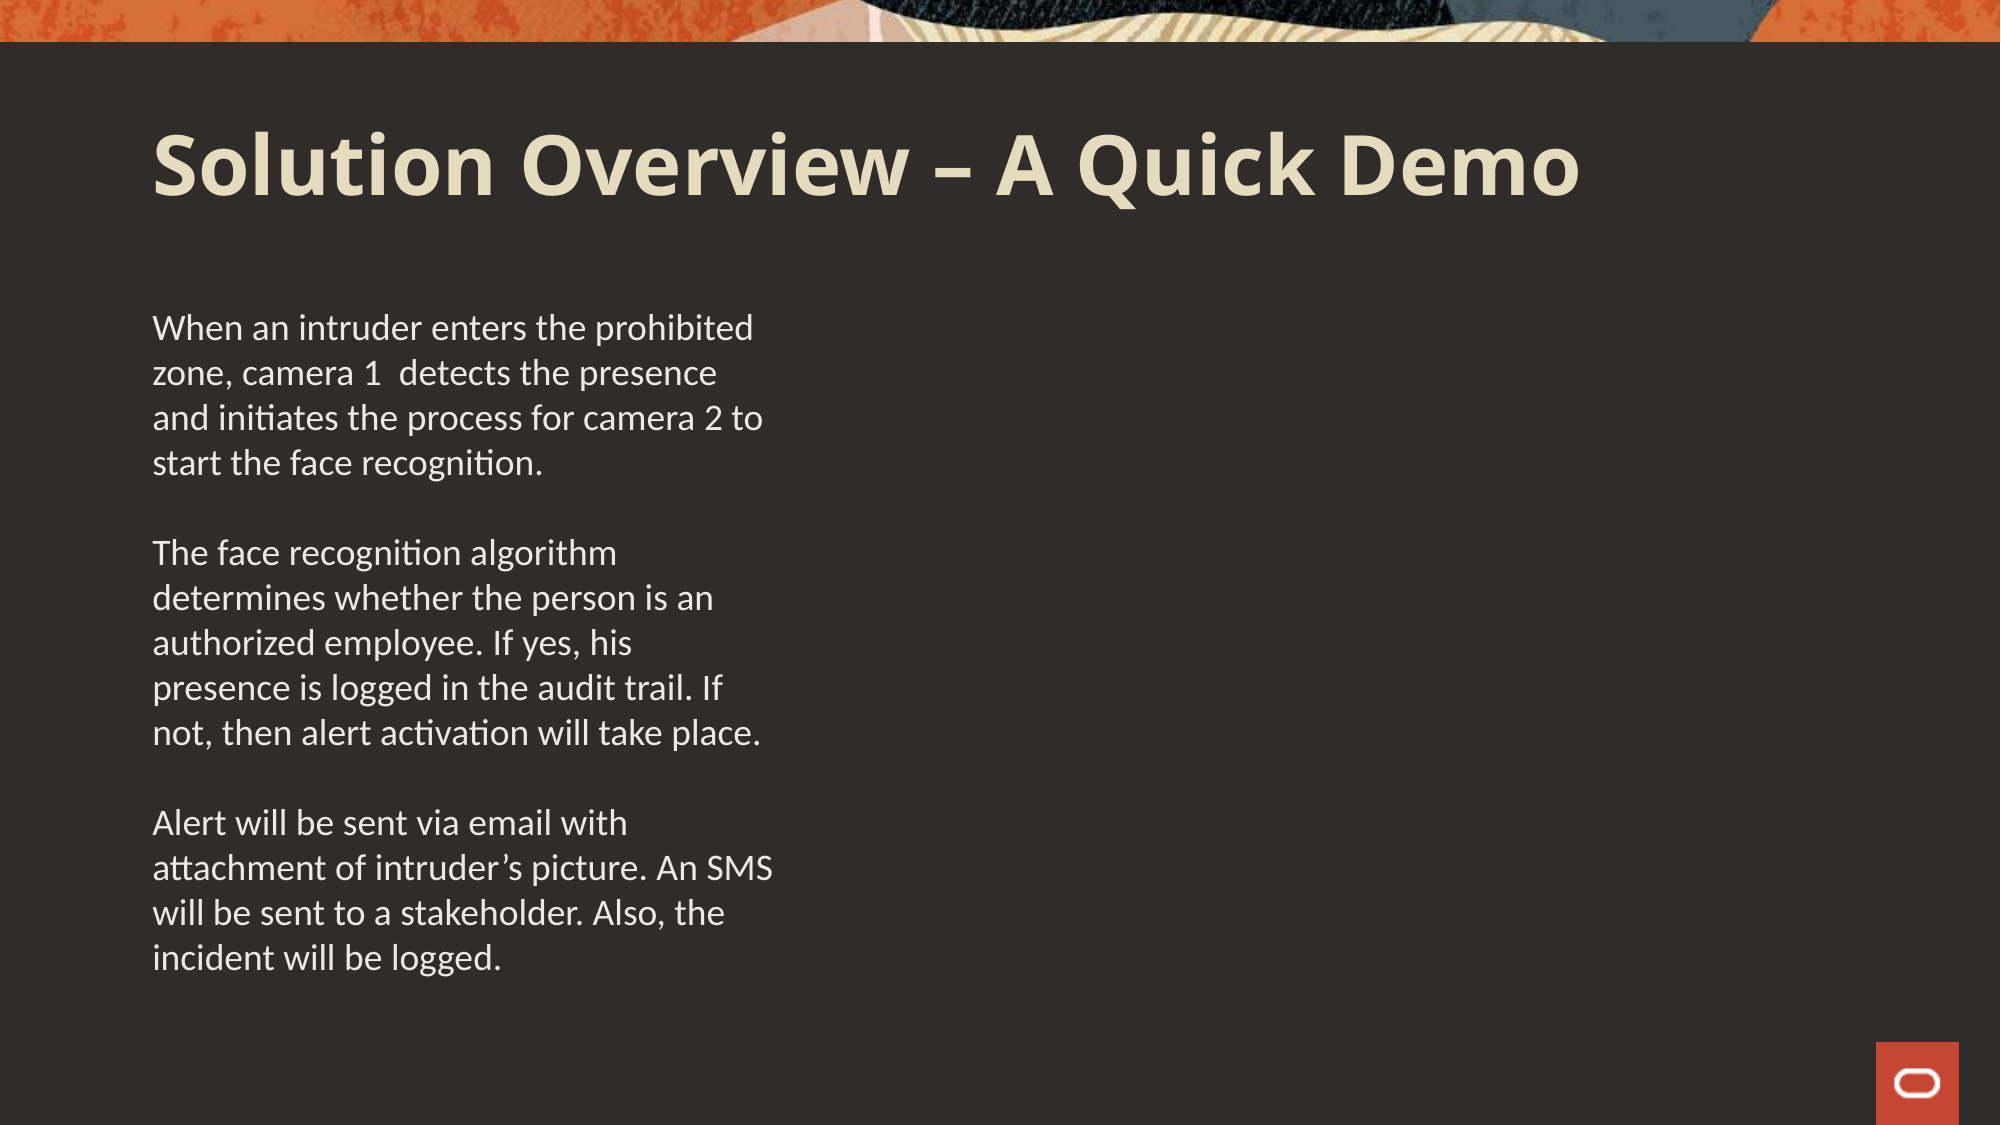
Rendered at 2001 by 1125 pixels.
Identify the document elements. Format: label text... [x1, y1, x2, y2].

text_box When an intruder enters the prohibited zone, camera 1 detects the presence and initiates the process for camera 2 to start the face recognition. The face recognition algorithm determines whether the person is an authorized employee. If yes, his presence is logged in the audit trail. If not, then alert activation will take place. Alert will be sent via email with attachment of intruder’s picture. An SMS will be sent to a stakeholder. Also, the incident will be logged. [137, 295, 794, 986]
title Solution Overview – A Quick Demo [137, 59, 1863, 278]
picture [0, 0, 2000, 42]
picture [1876, 1042, 1959, 1125]
